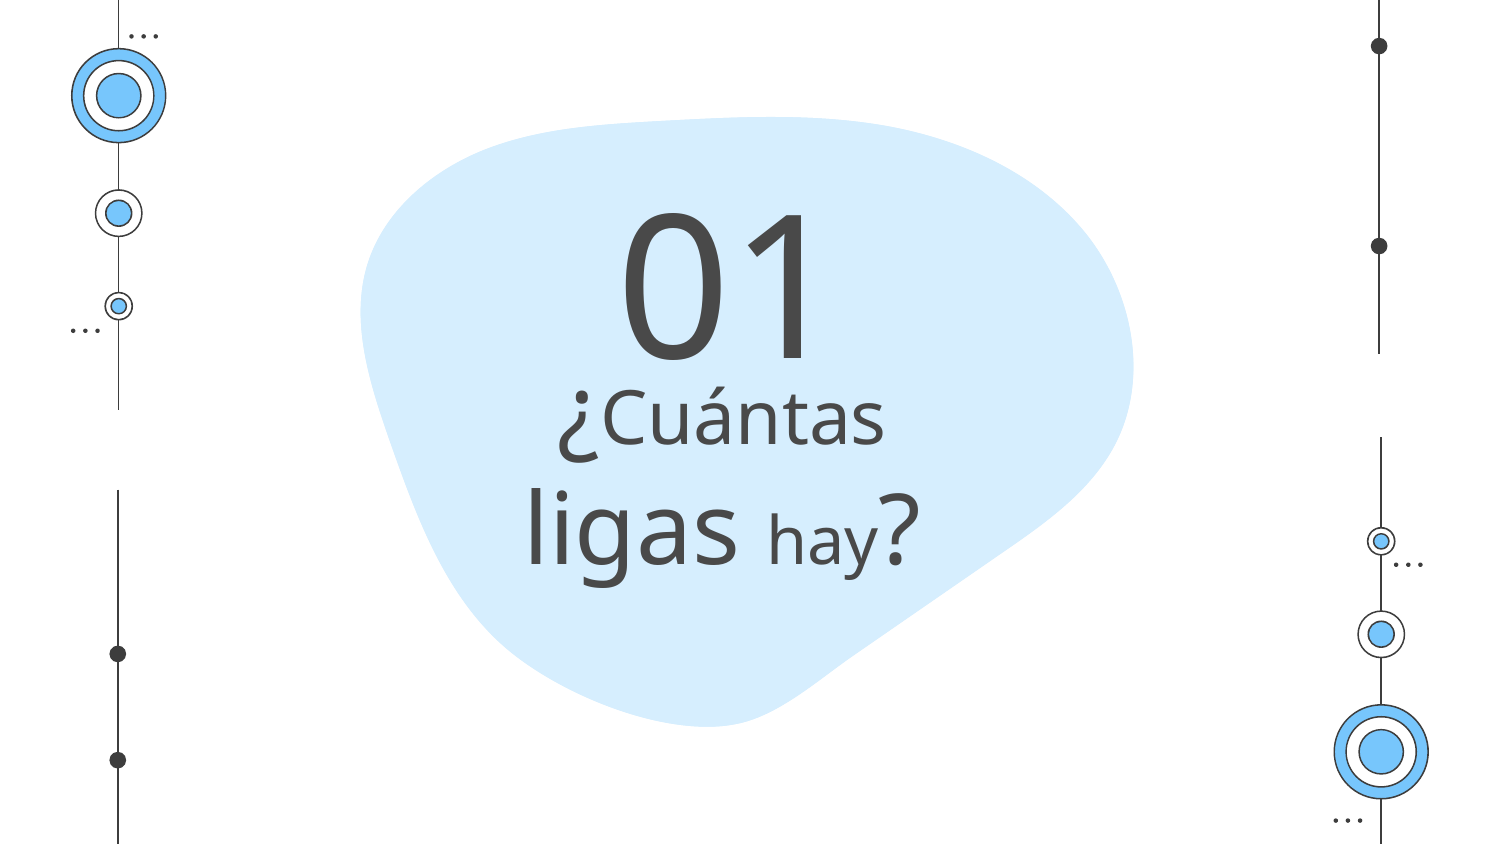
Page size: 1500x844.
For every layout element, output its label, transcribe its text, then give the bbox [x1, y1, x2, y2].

title 01 [487, 190, 975, 366]
title ¿Cuántas ligas hay? [487, 433, 958, 498]
